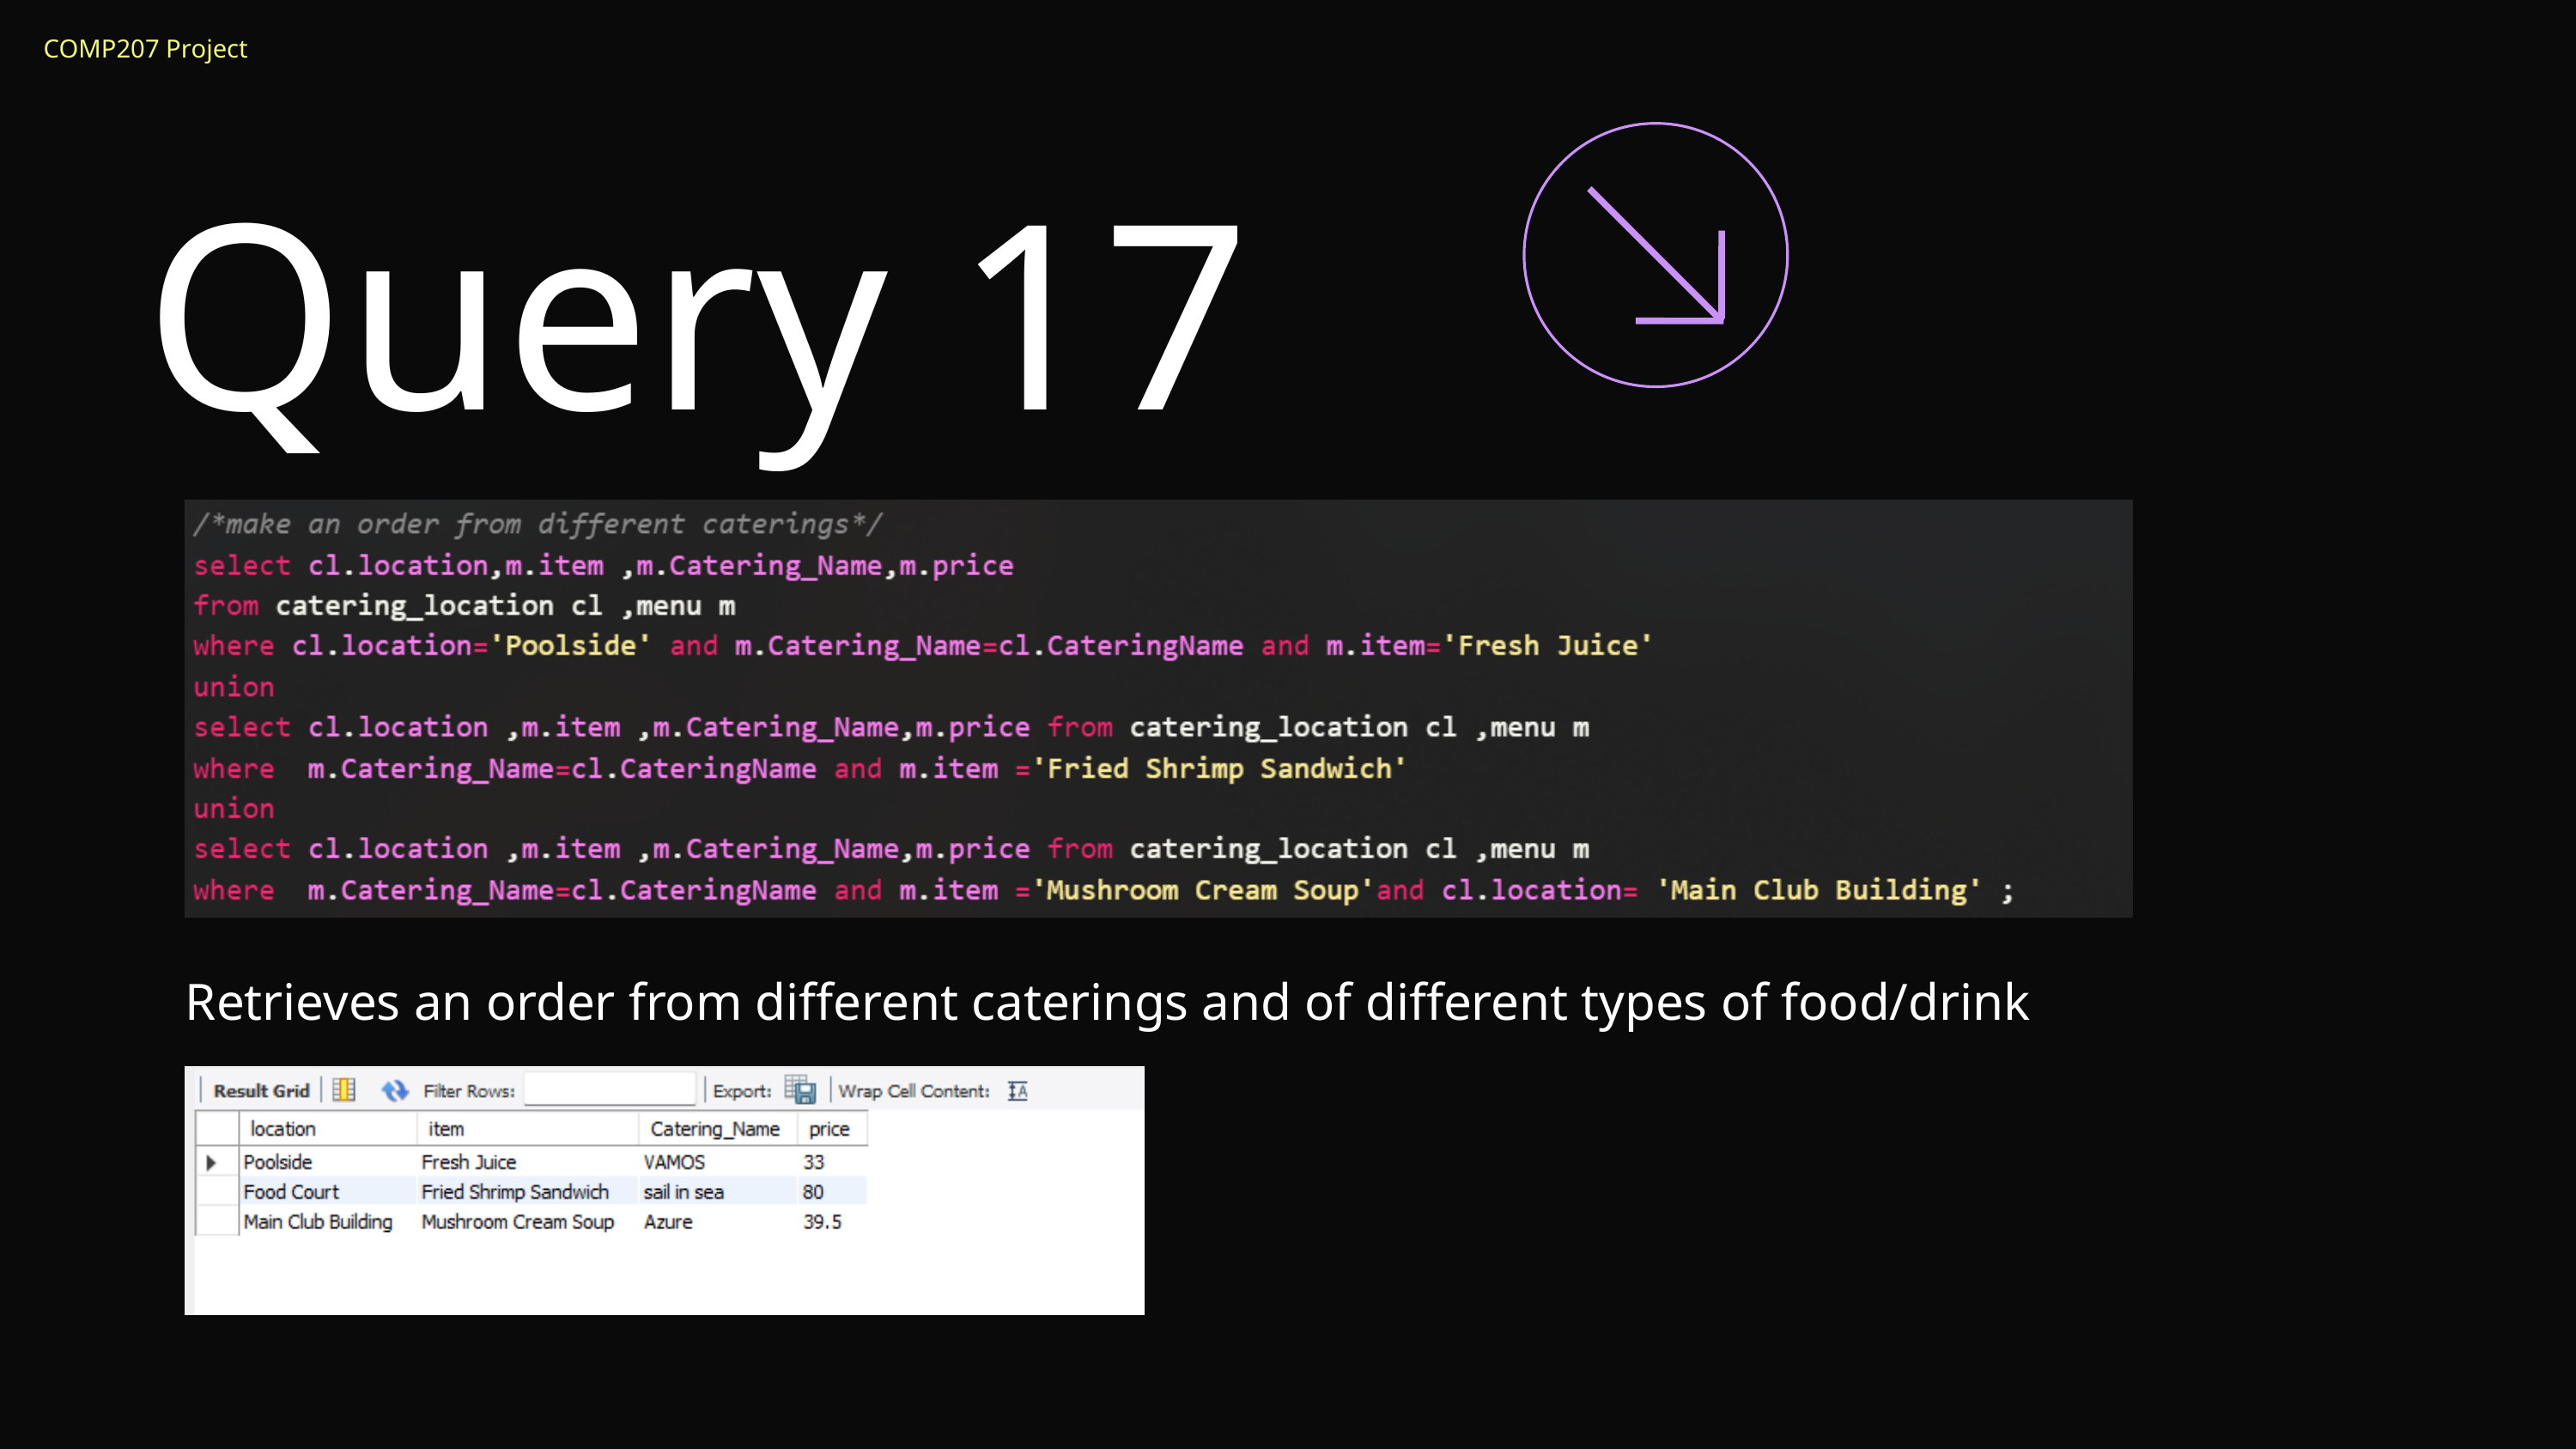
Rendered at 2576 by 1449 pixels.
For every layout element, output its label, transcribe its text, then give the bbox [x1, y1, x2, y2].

text_box Retrieves an order from different caterings and of different types of food/drink [185, 960, 2386, 1030]
picture [185, 500, 2133, 918]
text_box Query 17 [144, 152, 2432, 462]
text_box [1523, 123, 1789, 387]
text_box COMP207 Project [43, 27, 580, 63]
picture [185, 1066, 1145, 1315]
